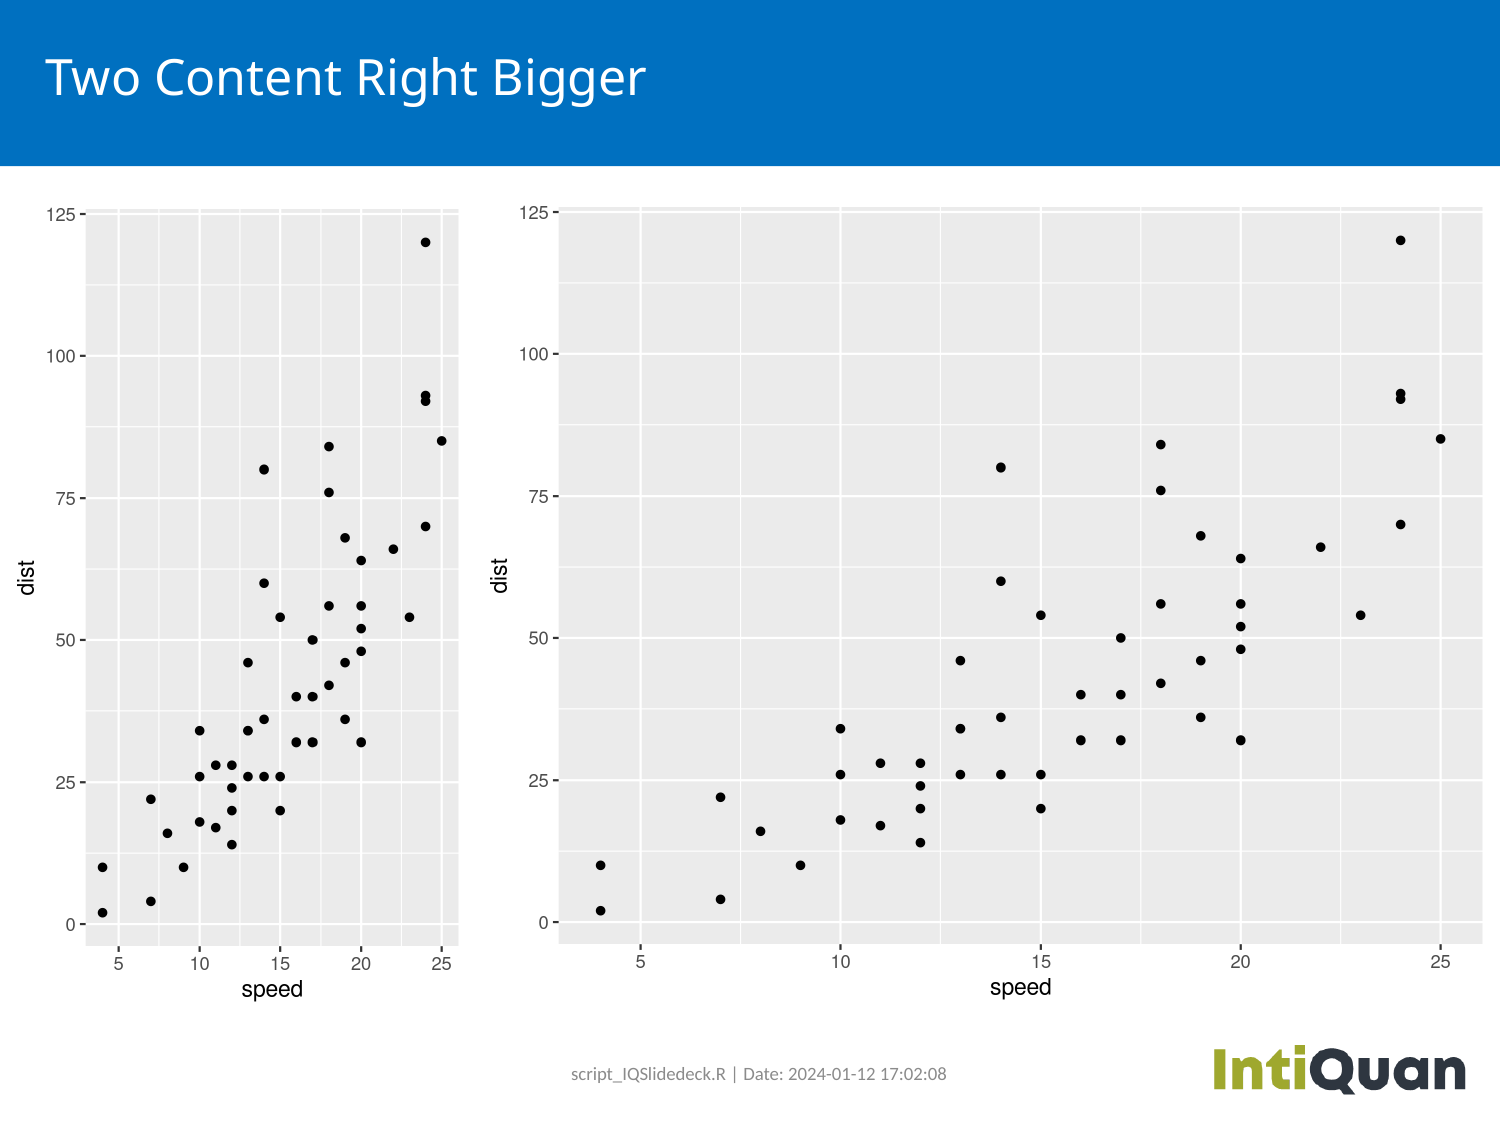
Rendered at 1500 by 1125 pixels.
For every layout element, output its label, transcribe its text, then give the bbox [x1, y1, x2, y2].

footer script_IQSlidedeck.R | Date: 2024-01-12 17:02:08 [323, 1042, 1194, 1103]
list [5, 197, 470, 1014]
picture [1211, 1039, 1466, 1101]
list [478, 195, 1494, 1012]
title Two Content Right Bigger [0, 0, 1500, 167]
